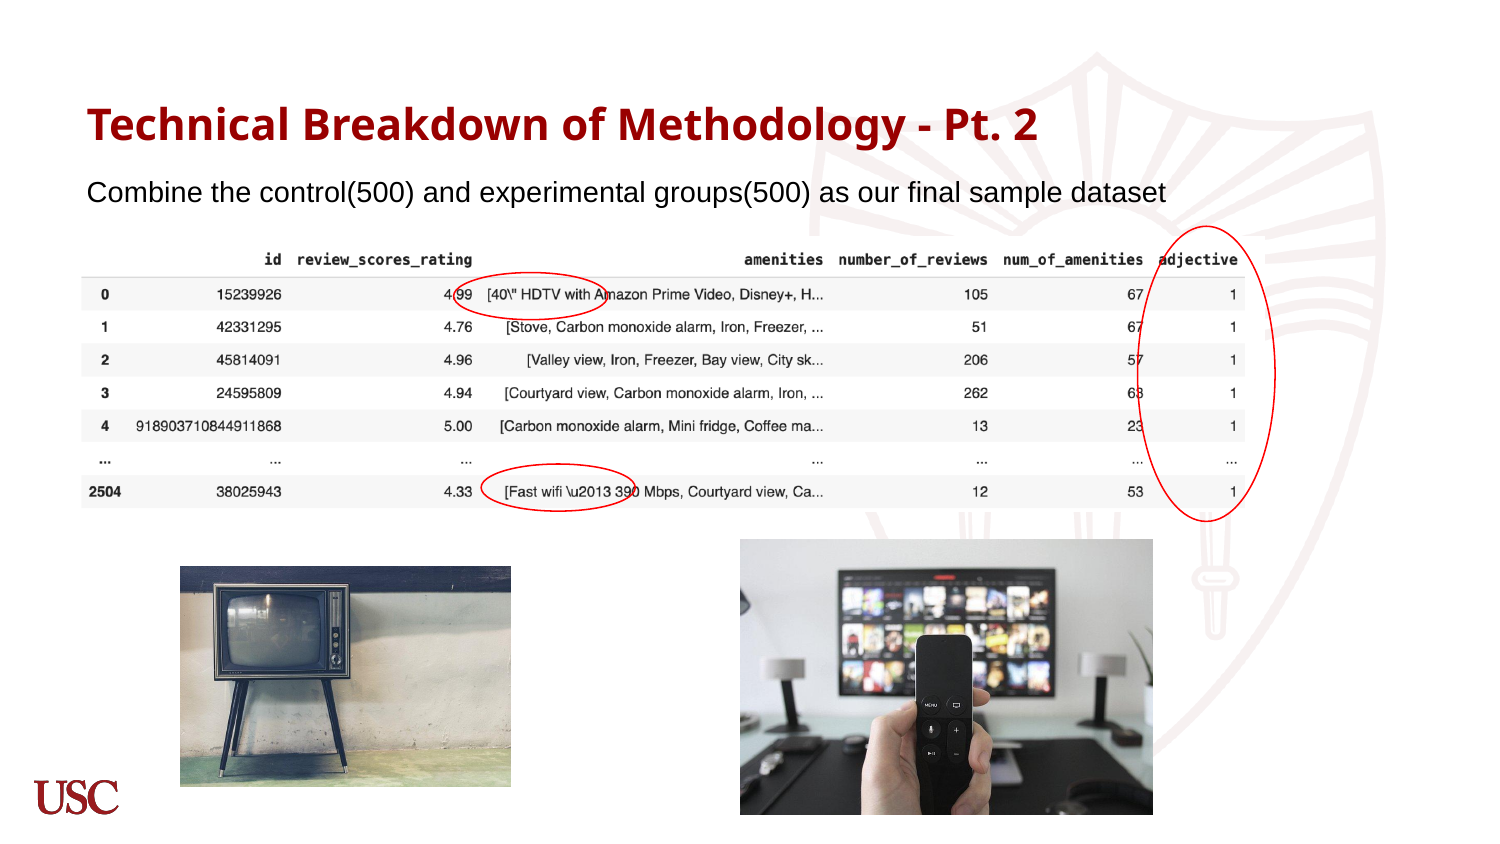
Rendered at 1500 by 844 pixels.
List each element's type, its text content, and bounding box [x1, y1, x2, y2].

text_box [1271, 323, 1276, 424]
list Combine the control(500) and experimental groups(500) as our final sample dataset [75, 177, 1208, 225]
picture [15, 759, 137, 836]
picture [75, 236, 1265, 512]
title Technical Breakdown of Methodology - Pt. 2 [75, 45, 1426, 209]
picture [739, 539, 1153, 815]
picture [180, 566, 511, 788]
text_box [1184, 226, 1229, 234]
